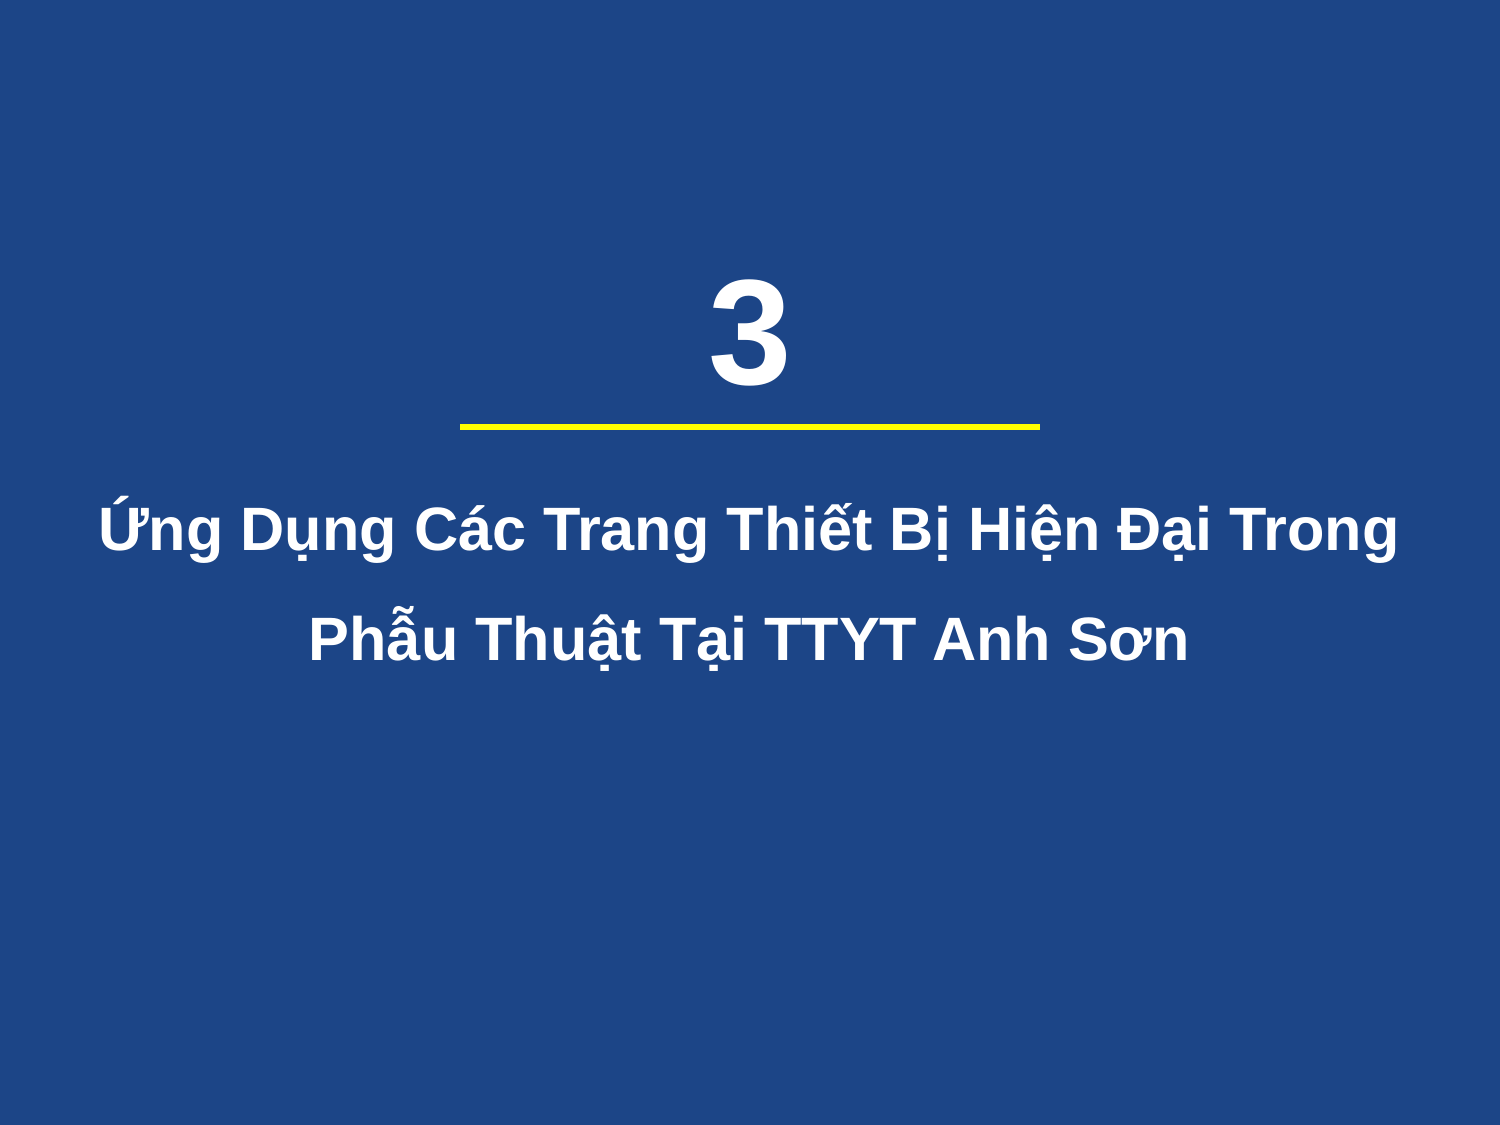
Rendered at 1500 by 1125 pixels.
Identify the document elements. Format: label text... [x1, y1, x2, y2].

text_box 3 [470, 219, 1030, 424]
title Ứng Dụng Các Trang Thiết Bị Hiện Đại Trong Phẫu Thuật Tại TTYT Anh Sơn [47, 399, 1453, 726]
